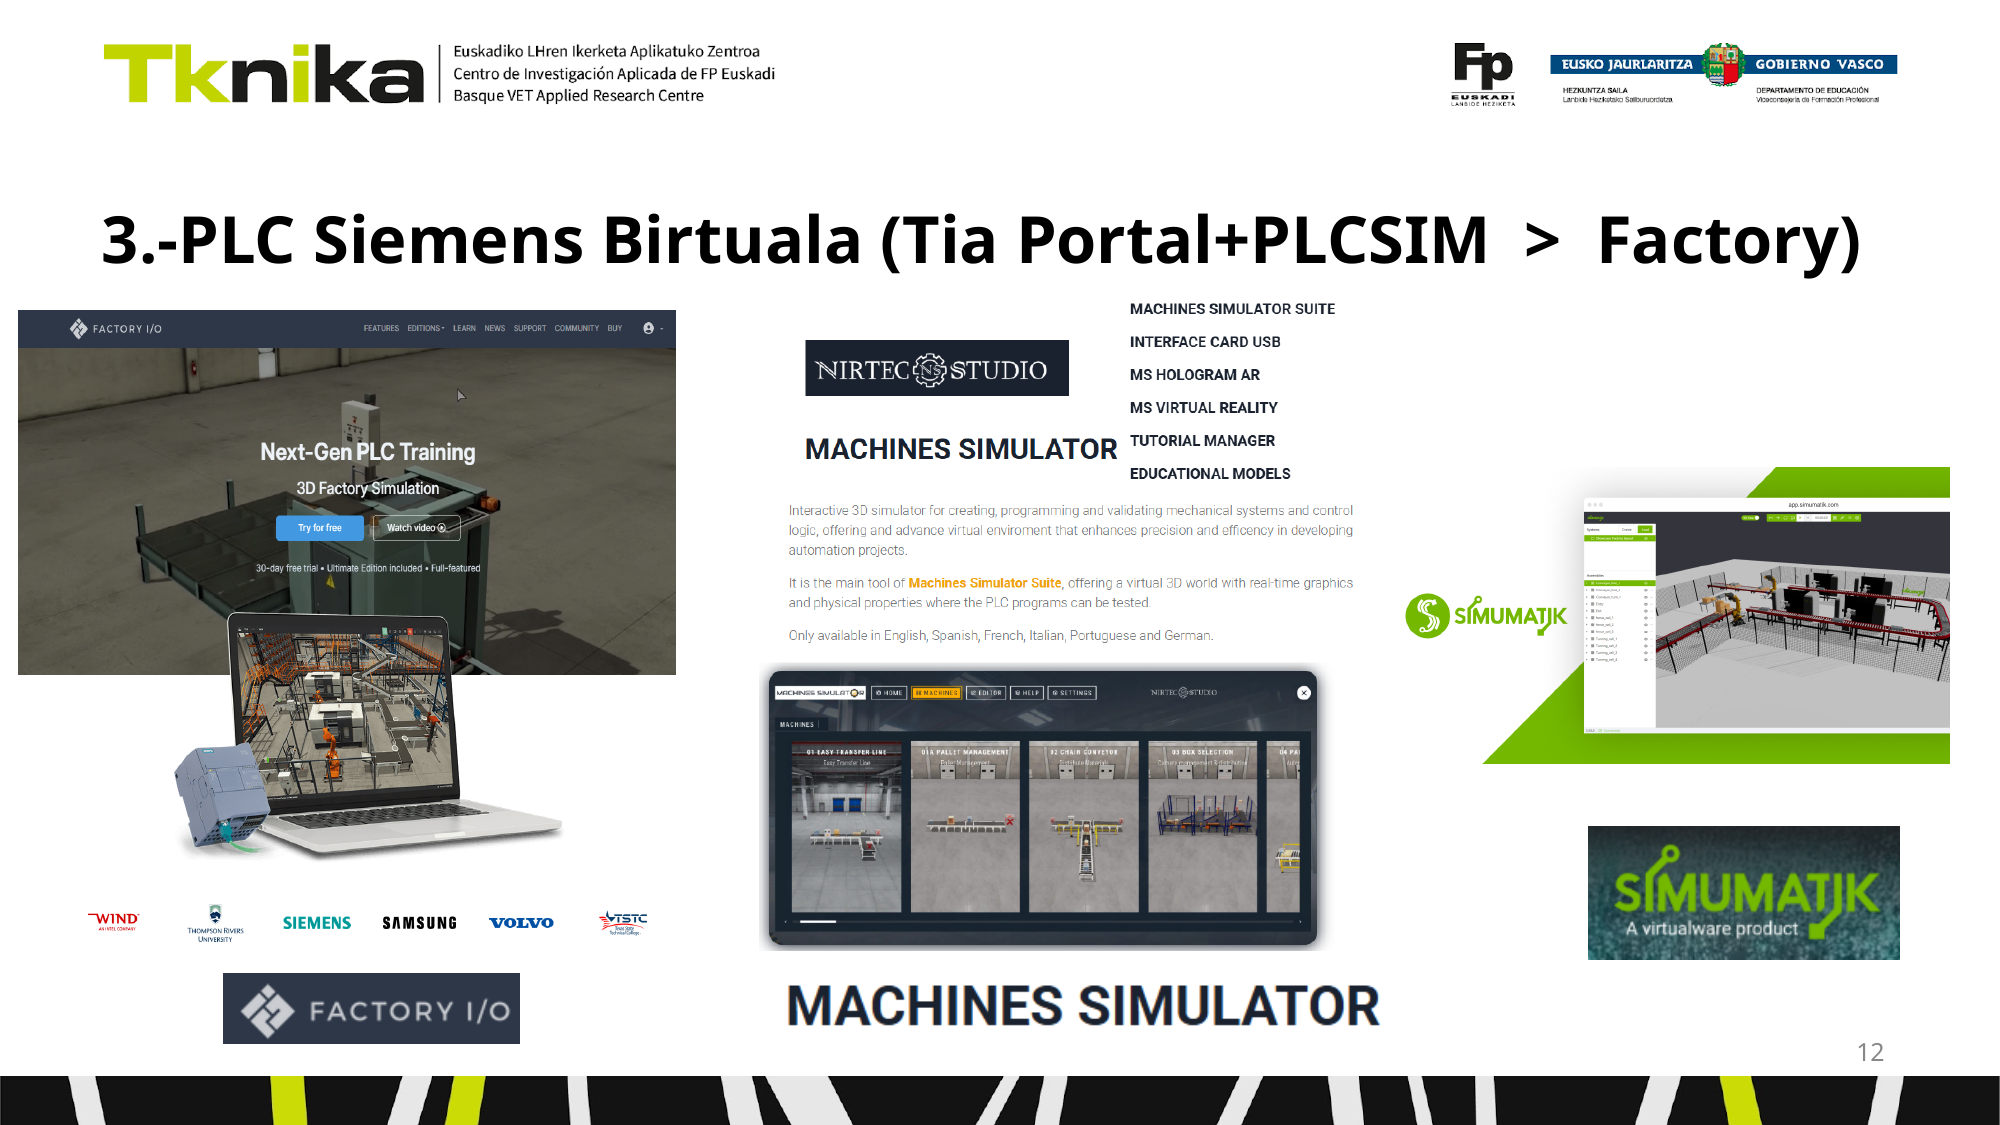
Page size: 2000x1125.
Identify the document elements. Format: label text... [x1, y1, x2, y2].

slide_number ‹#› [1433, 1023, 1900, 1084]
title 3.-PLC Siemens Birtuala (Tia Portal+PLCSIM > Factory) [18, 190, 2000, 286]
picture [759, 284, 1950, 1047]
picture [102, 42, 1898, 106]
picture [18, 309, 676, 949]
picture [1588, 826, 1900, 960]
picture [223, 972, 520, 1044]
picture [0, 1076, 2000, 1125]
